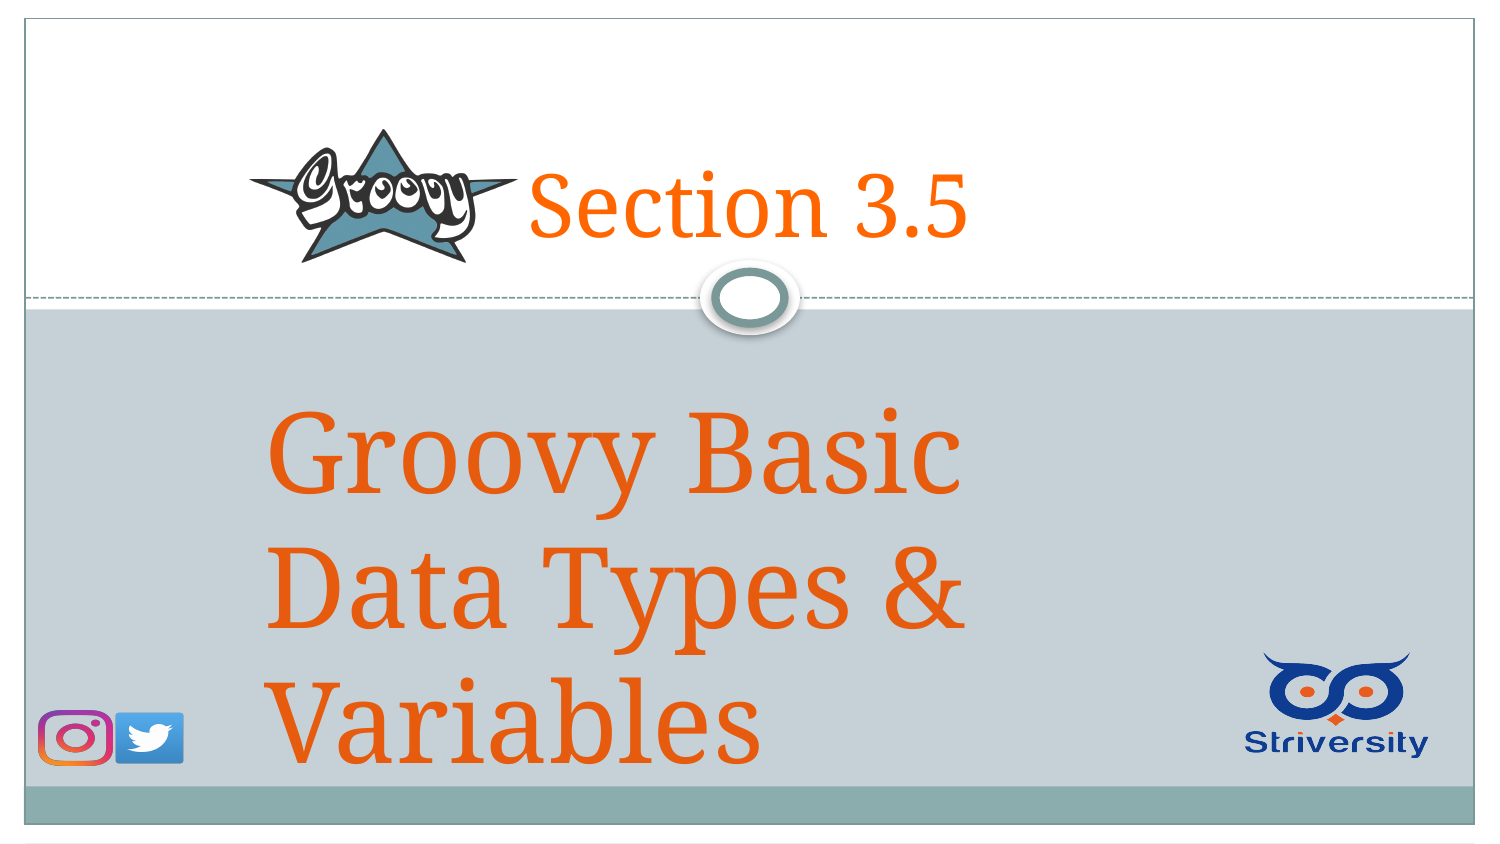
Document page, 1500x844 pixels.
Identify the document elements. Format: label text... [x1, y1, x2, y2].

picture [38, 709, 187, 766]
text_box Groovy Basic Data Types & Variables [249, 373, 1250, 794]
picture [1062, 504, 1500, 844]
picture [249, 129, 519, 263]
title Section 3.5 [112, 46, 1388, 263]
